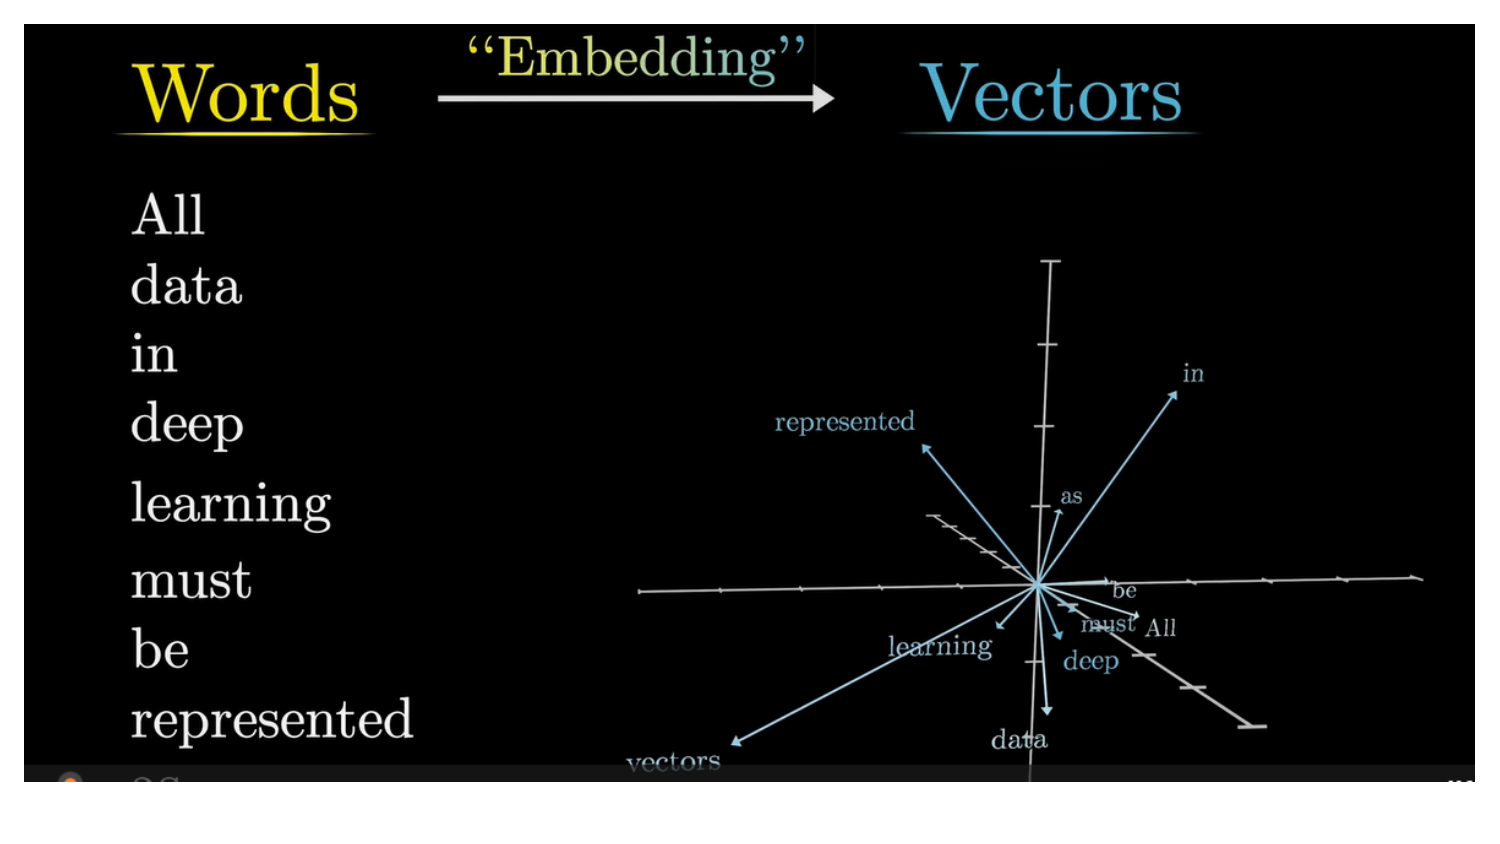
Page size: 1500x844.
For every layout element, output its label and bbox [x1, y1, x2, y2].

picture [24, 24, 1476, 782]
